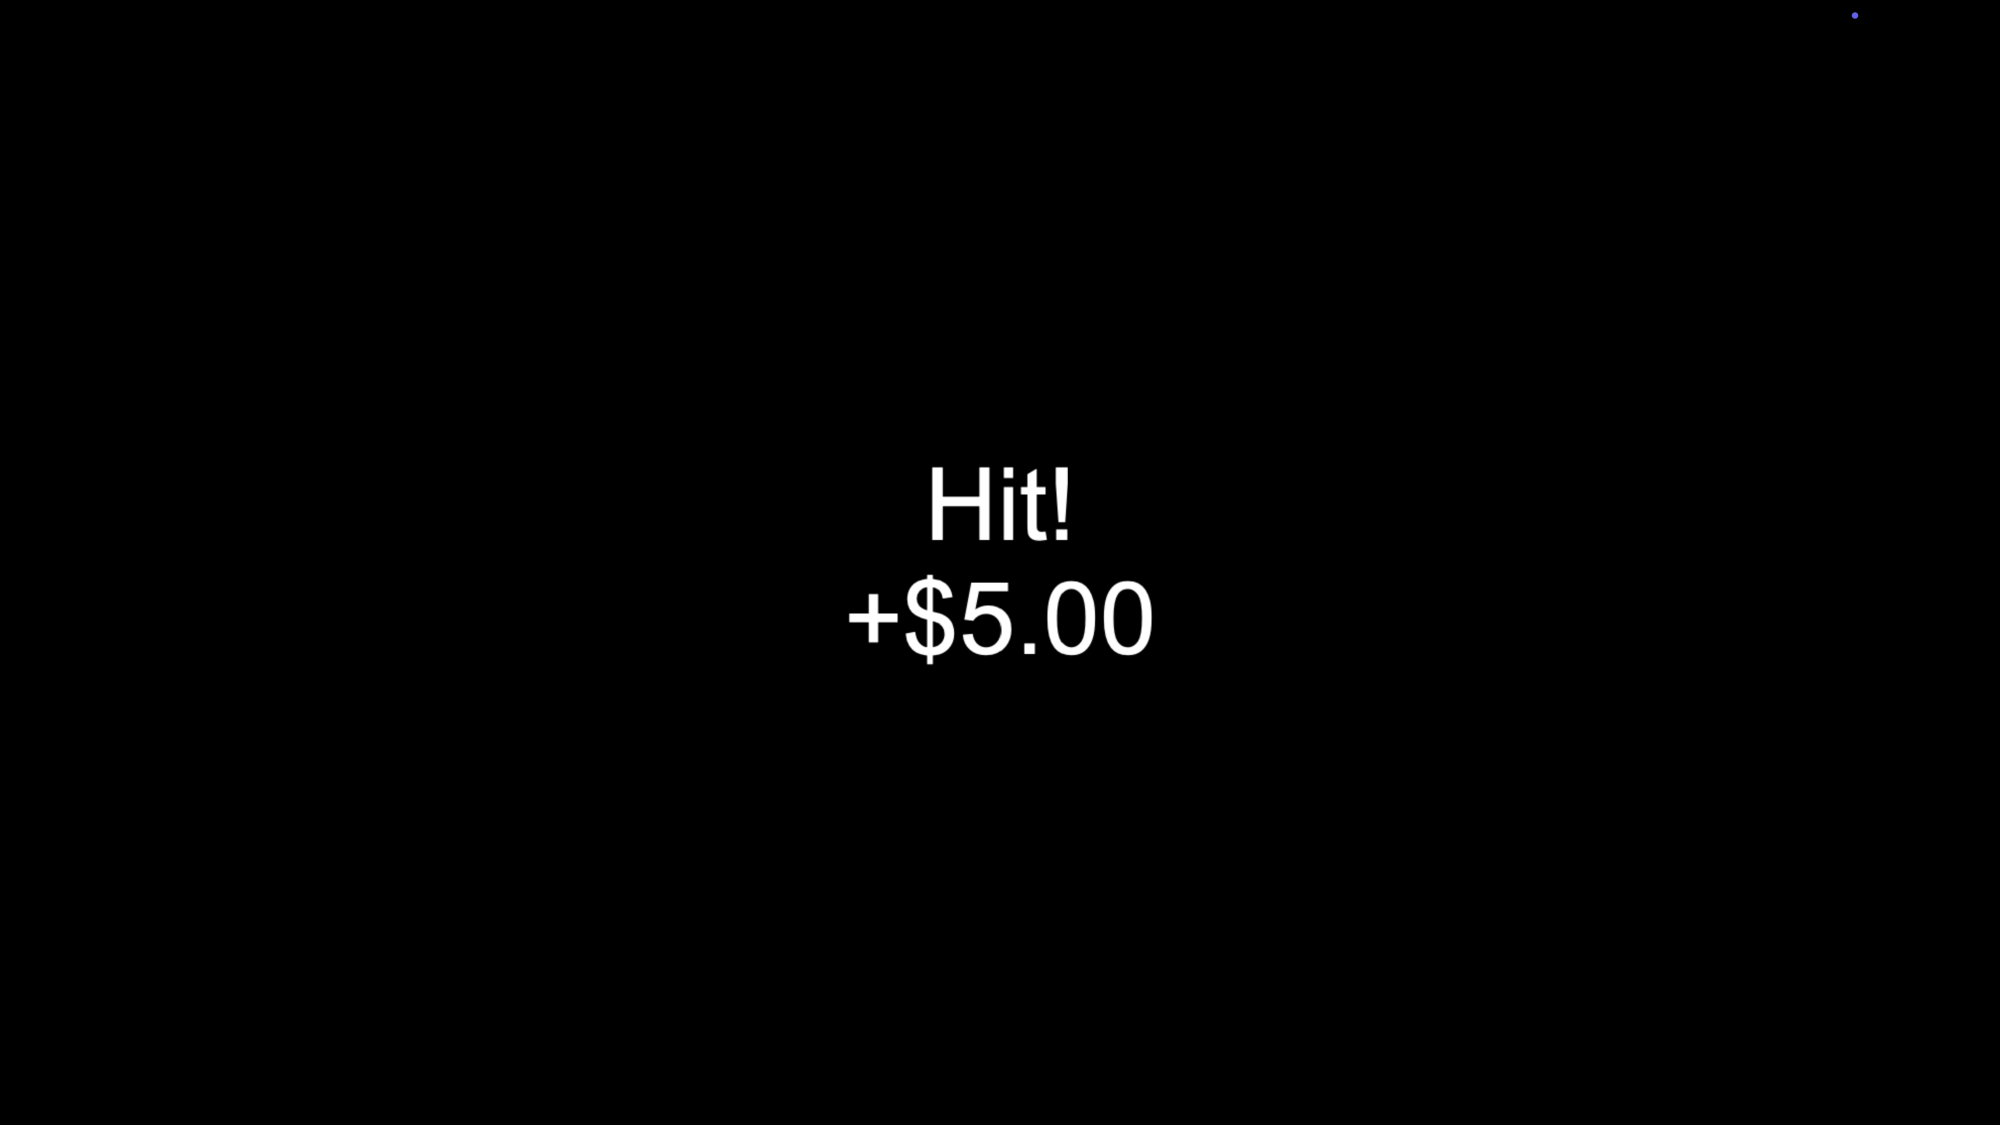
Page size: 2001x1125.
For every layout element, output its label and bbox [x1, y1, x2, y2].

list [129, 0, 1871, 1125]
